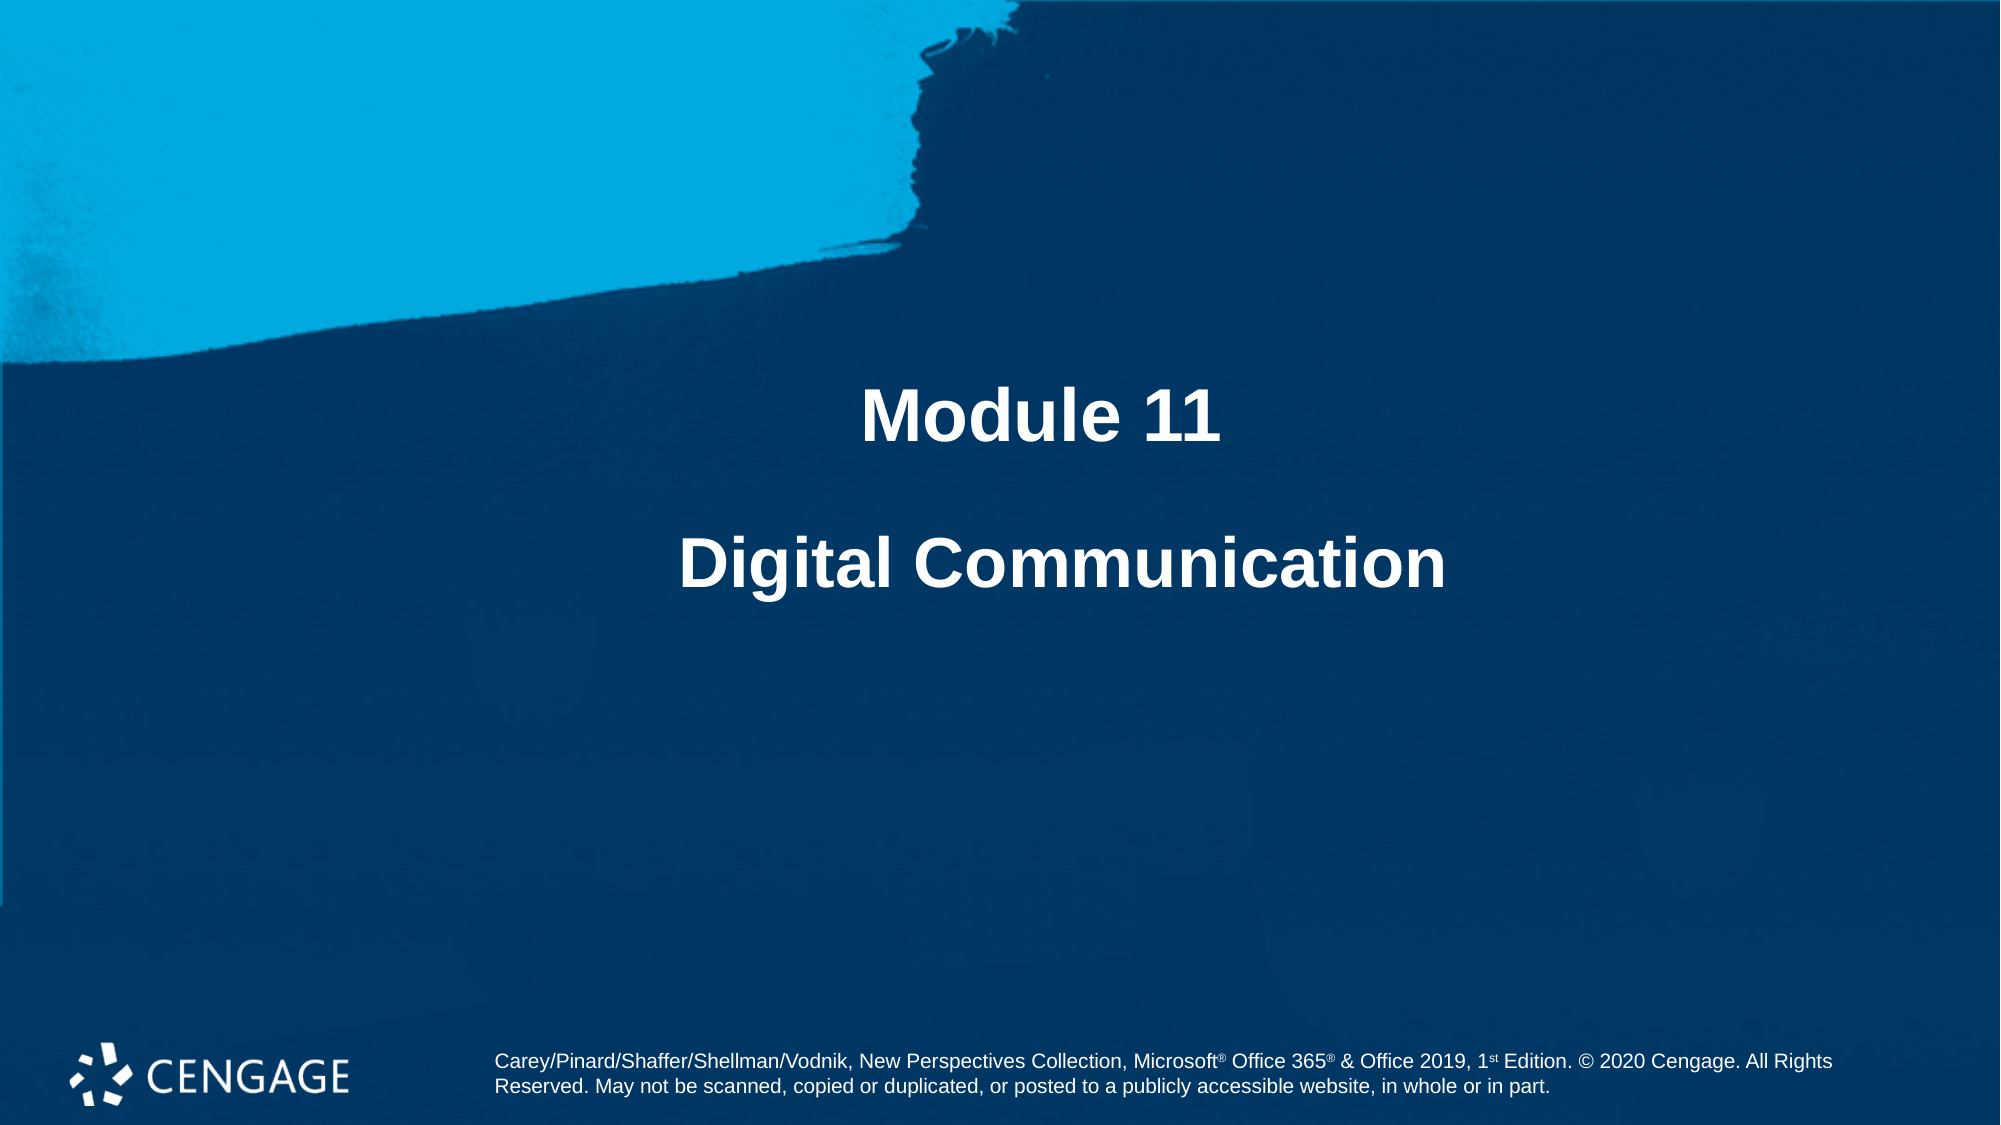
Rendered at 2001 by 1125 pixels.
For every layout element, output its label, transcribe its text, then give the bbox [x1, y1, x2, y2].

list Digital Communication [358, 526, 1770, 619]
title Module 11 [797, 376, 1285, 470]
picture [0, 2, 2000, 1125]
footer Carey/Pinard/Shaffer/Shellman/Vodnik, New Perspectives Collection, Microsoft® Office 365® & Office 2019, 1st Edition. © 2020 Cengage. All Rights Reserved. May not be scanned, copied or duplicated, or posted to a publicly accessible website, in whole or in part. [479, 1042, 1924, 1103]
picture [925, 43, 946, 52]
